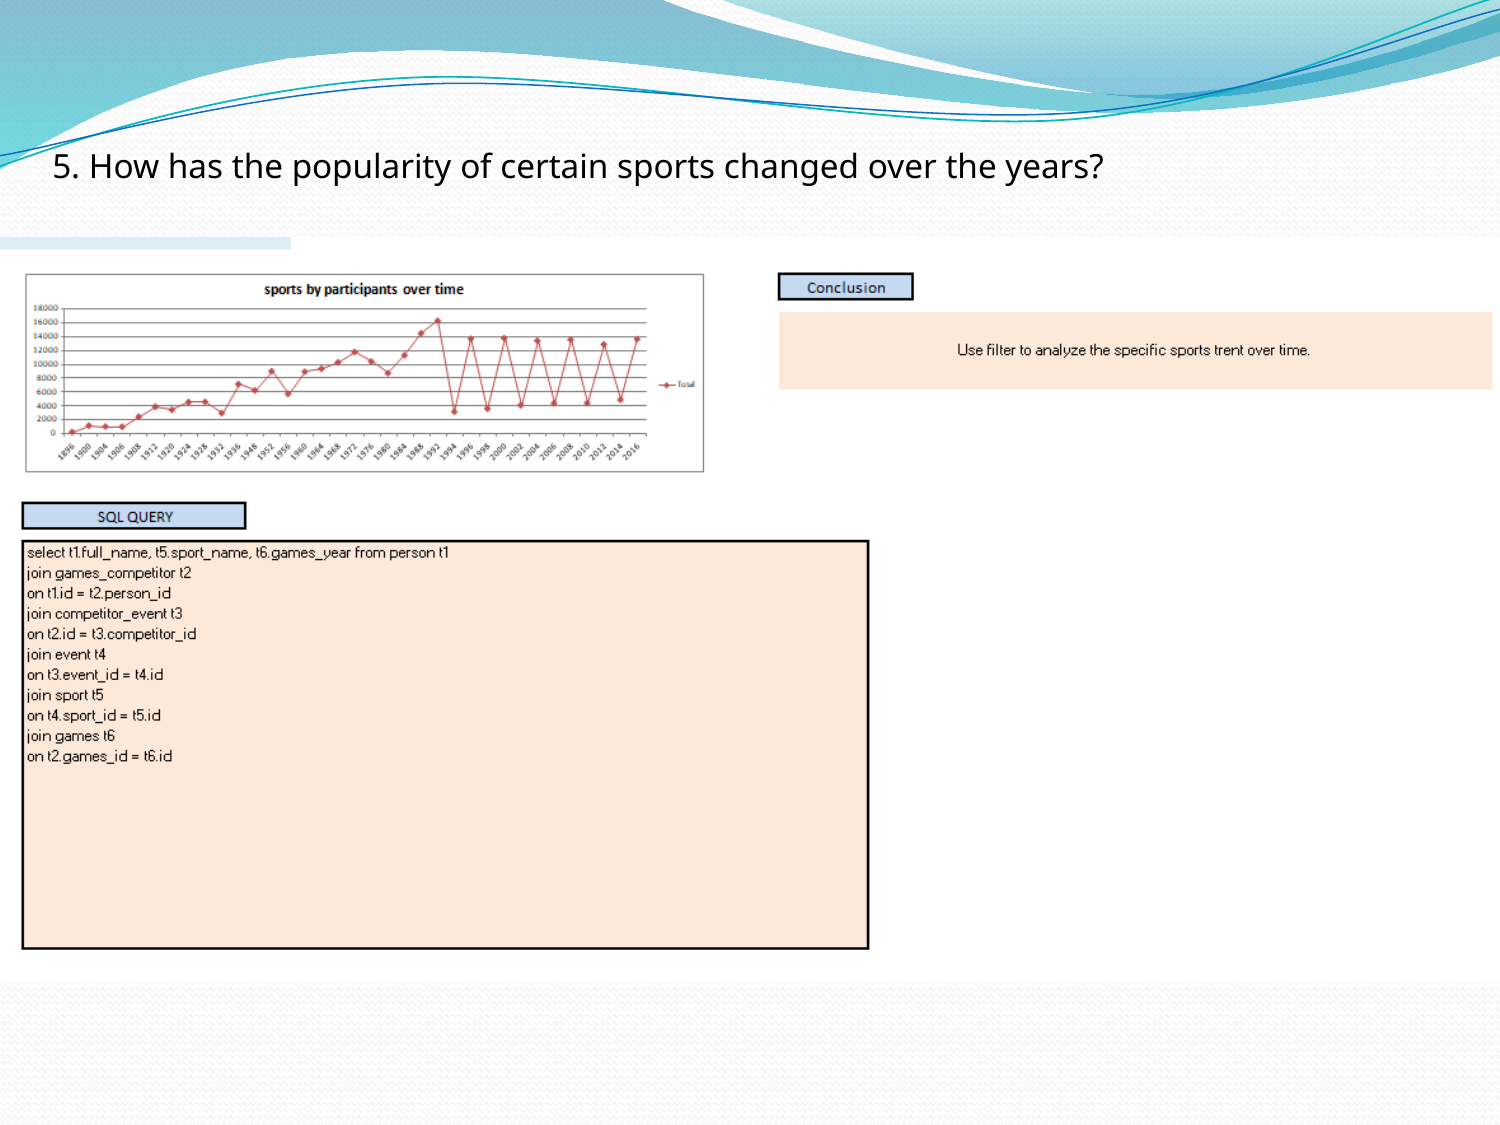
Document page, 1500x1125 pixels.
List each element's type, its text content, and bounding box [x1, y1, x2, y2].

text_box 5. How has the popularity of certain sports changed over the years? [37, 137, 1438, 193]
picture [0, 237, 1500, 983]
